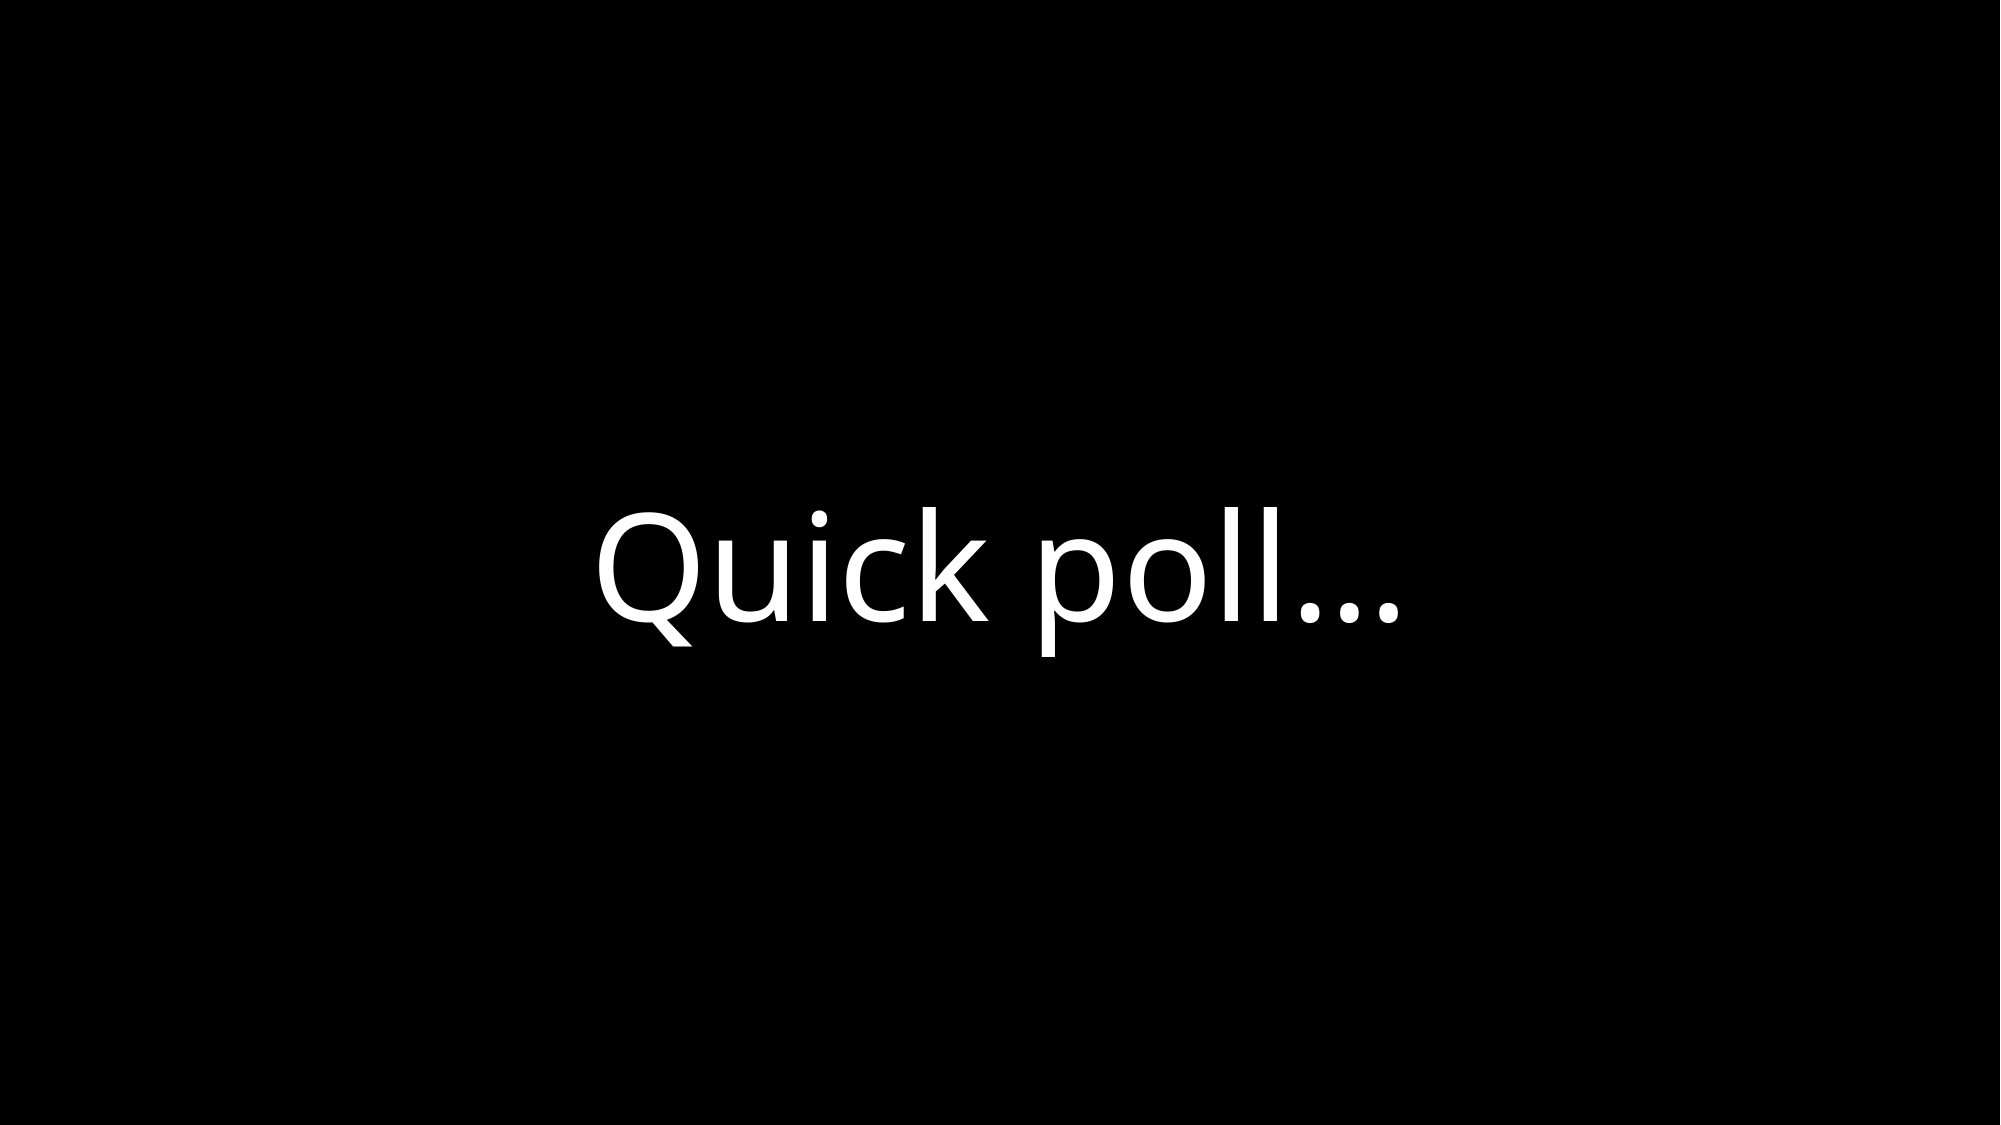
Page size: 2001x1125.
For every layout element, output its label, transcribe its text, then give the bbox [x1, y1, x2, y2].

text_box Quick poll… [575, 463, 1425, 659]
